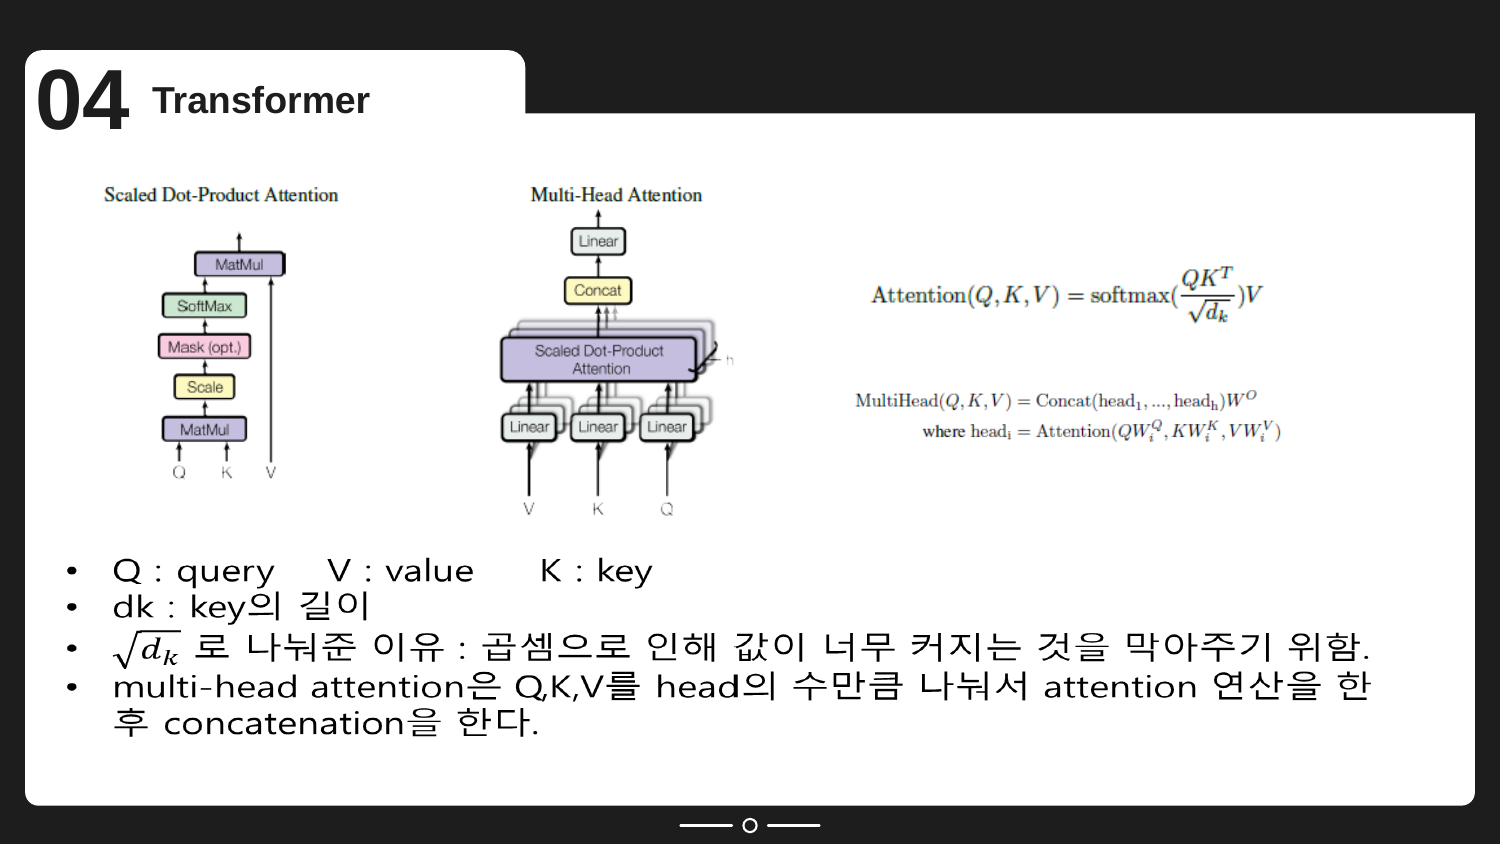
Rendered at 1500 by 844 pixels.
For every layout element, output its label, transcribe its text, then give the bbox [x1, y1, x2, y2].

text_box [50, 545, 1422, 785]
picture [830, 374, 1334, 458]
picture [819, 244, 1328, 346]
picture [48, 172, 784, 540]
text_box Transformer [143, 70, 519, 127]
text_box 04 [23, 38, 143, 152]
